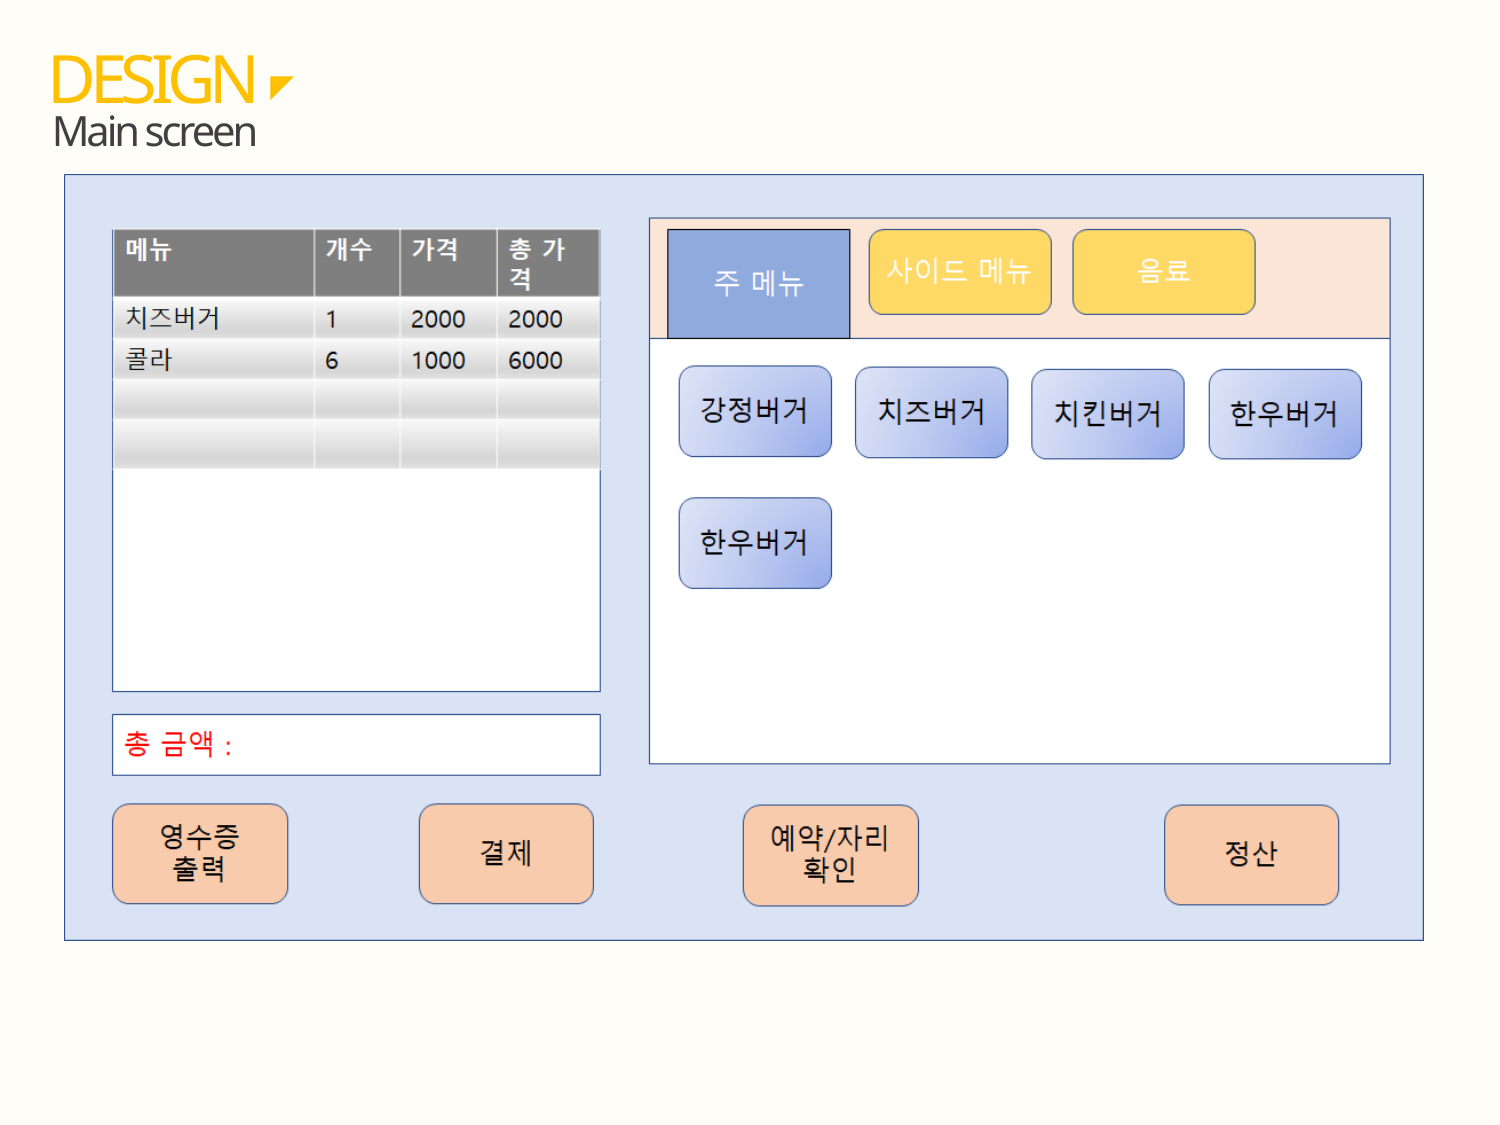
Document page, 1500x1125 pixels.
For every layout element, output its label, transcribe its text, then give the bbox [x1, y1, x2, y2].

picture [64, 174, 1424, 941]
text_box [268, 75, 296, 102]
text_box DESIGN [32, 75, 268, 124]
text_box [0, 0, 1500, 75]
text_box Main screen [37, 97, 274, 163]
